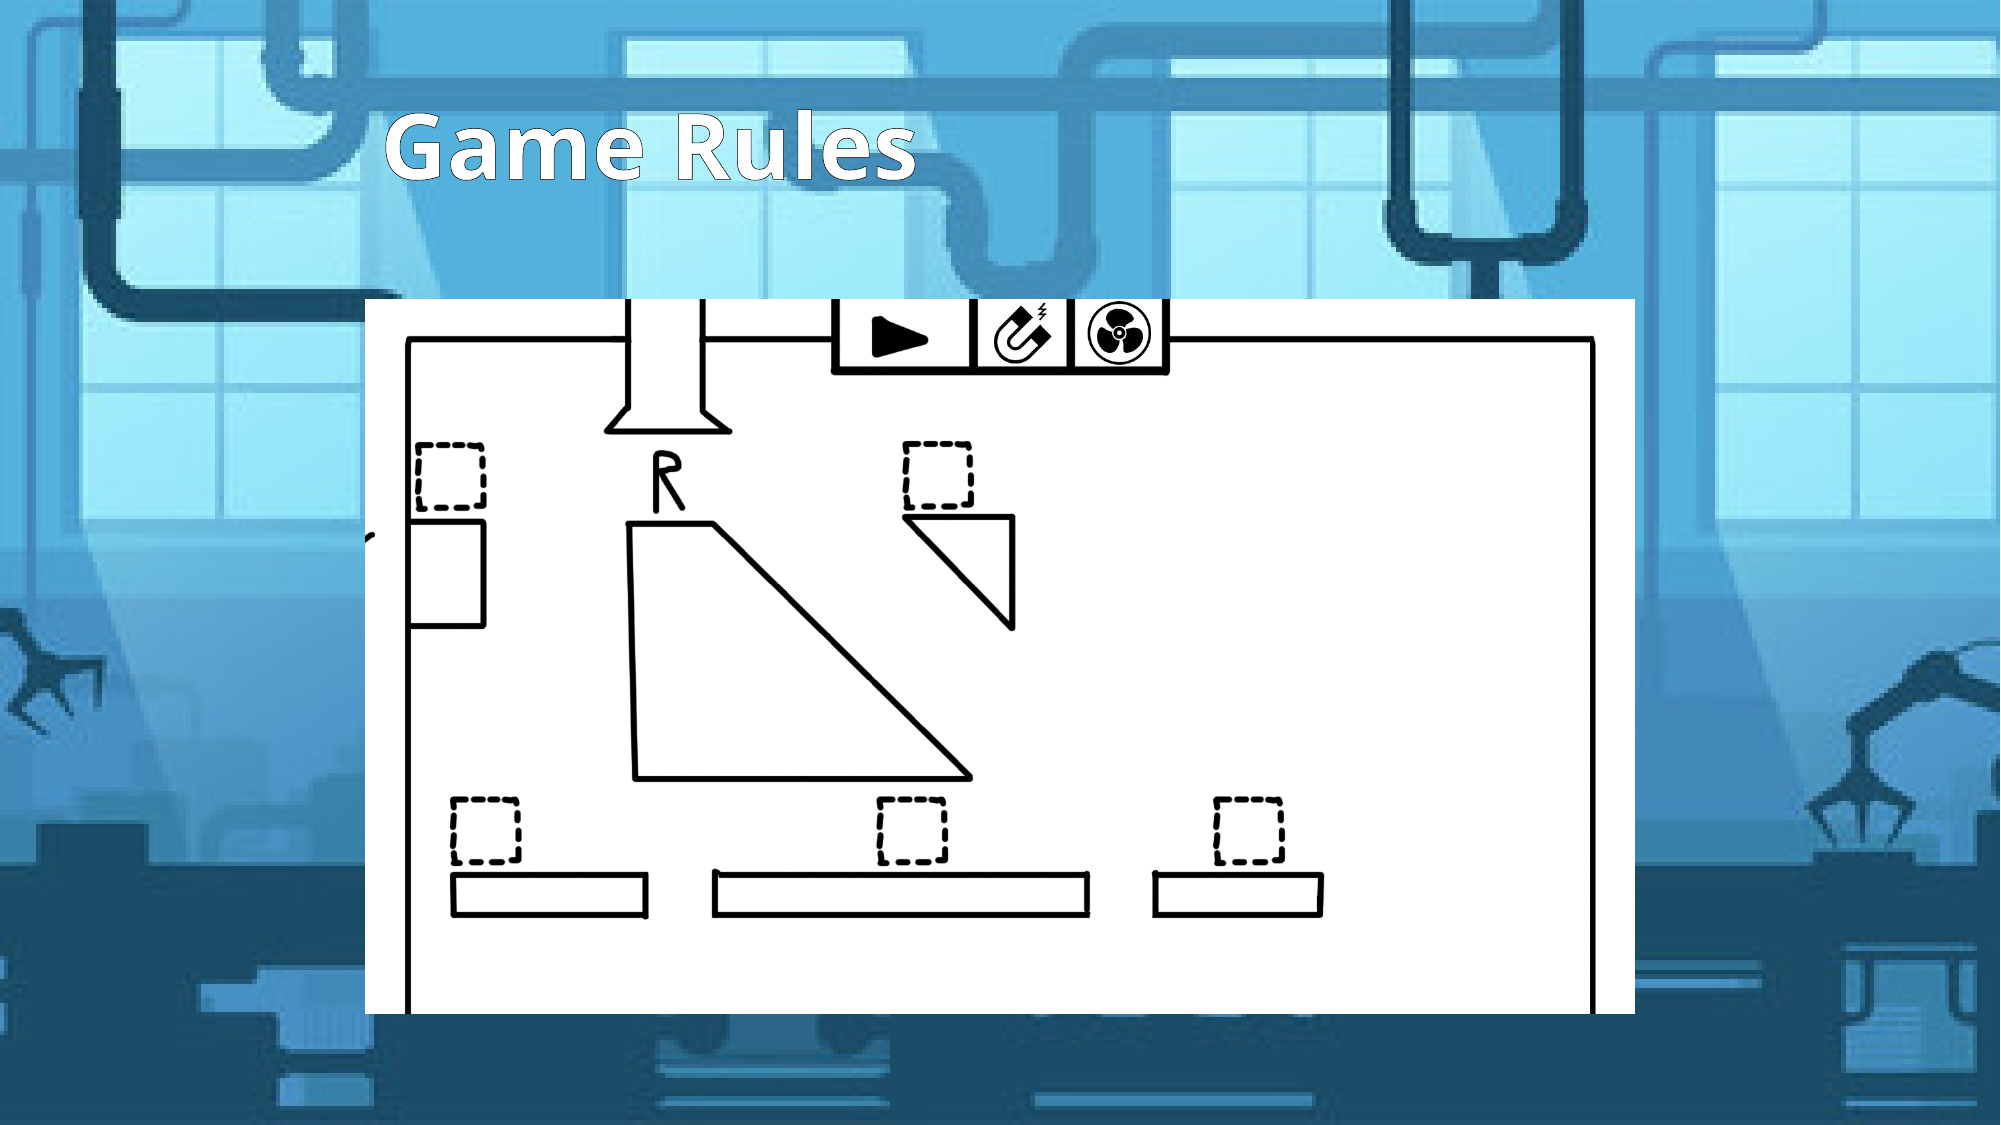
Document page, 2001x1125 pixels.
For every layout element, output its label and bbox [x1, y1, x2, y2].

list [365, 299, 1635, 1014]
picture [0, 0, 2000, 1125]
